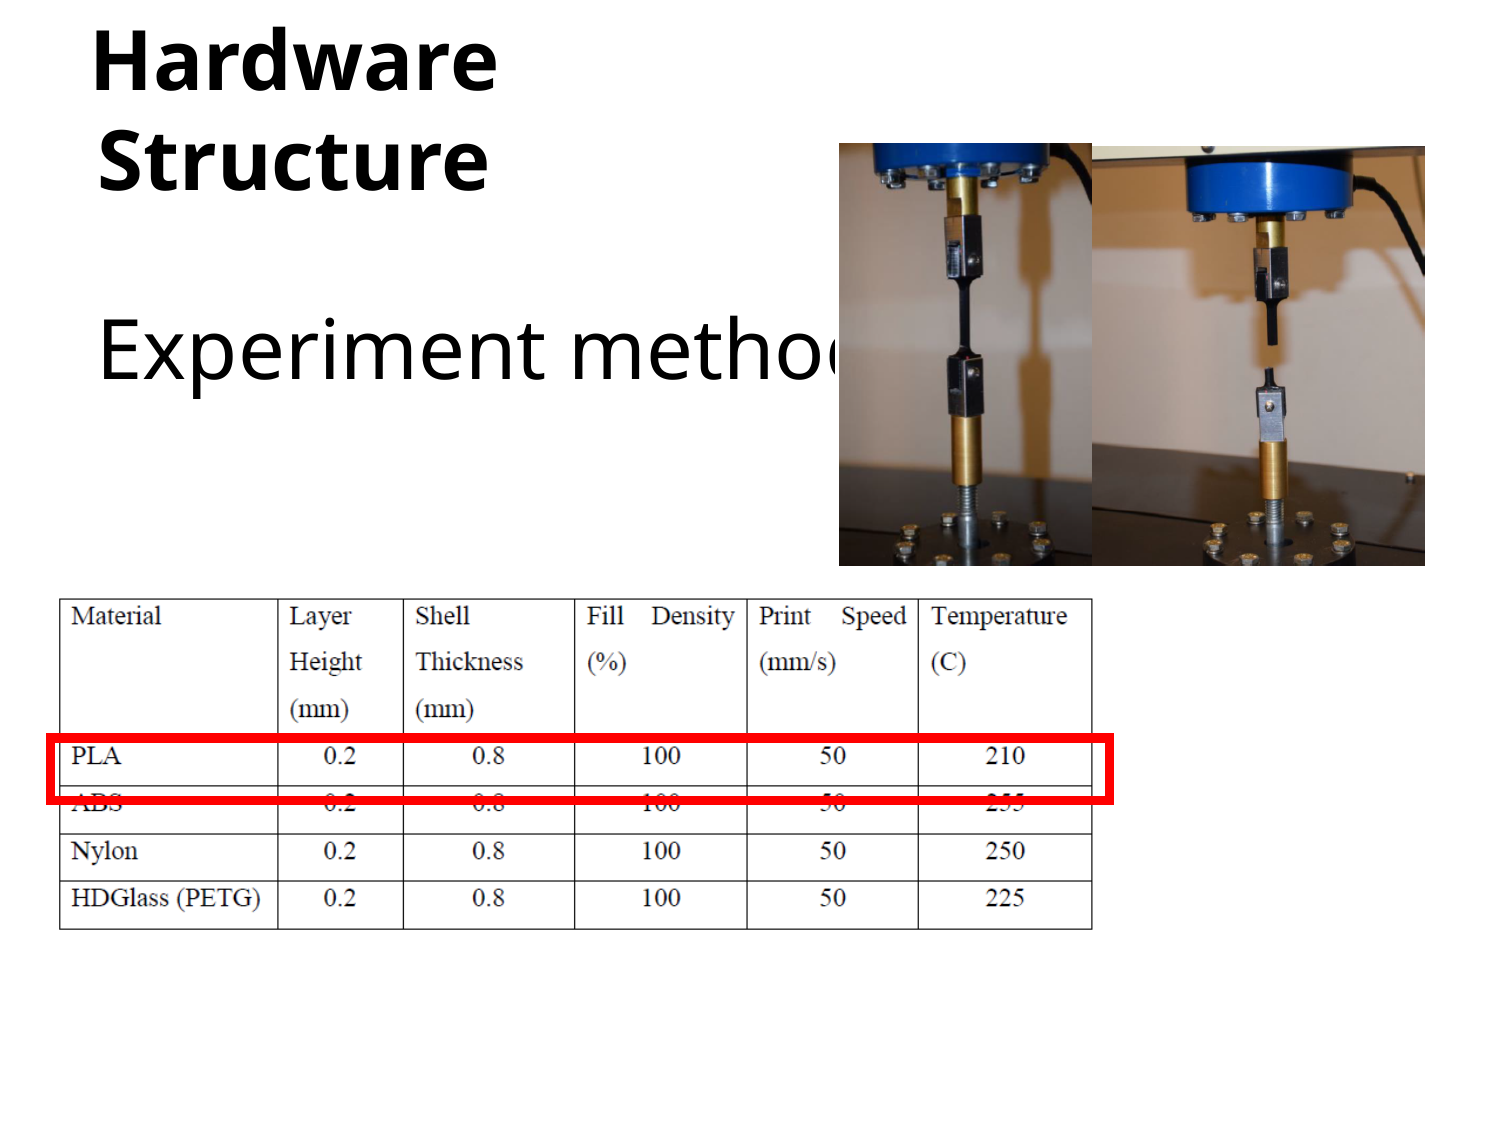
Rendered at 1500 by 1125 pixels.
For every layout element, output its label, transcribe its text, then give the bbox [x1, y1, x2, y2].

picture [44, 588, 1116, 951]
picture [835, 139, 1429, 572]
title Experiment method [81, 243, 835, 461]
text_box Hardware Structure [0, 0, 590, 215]
